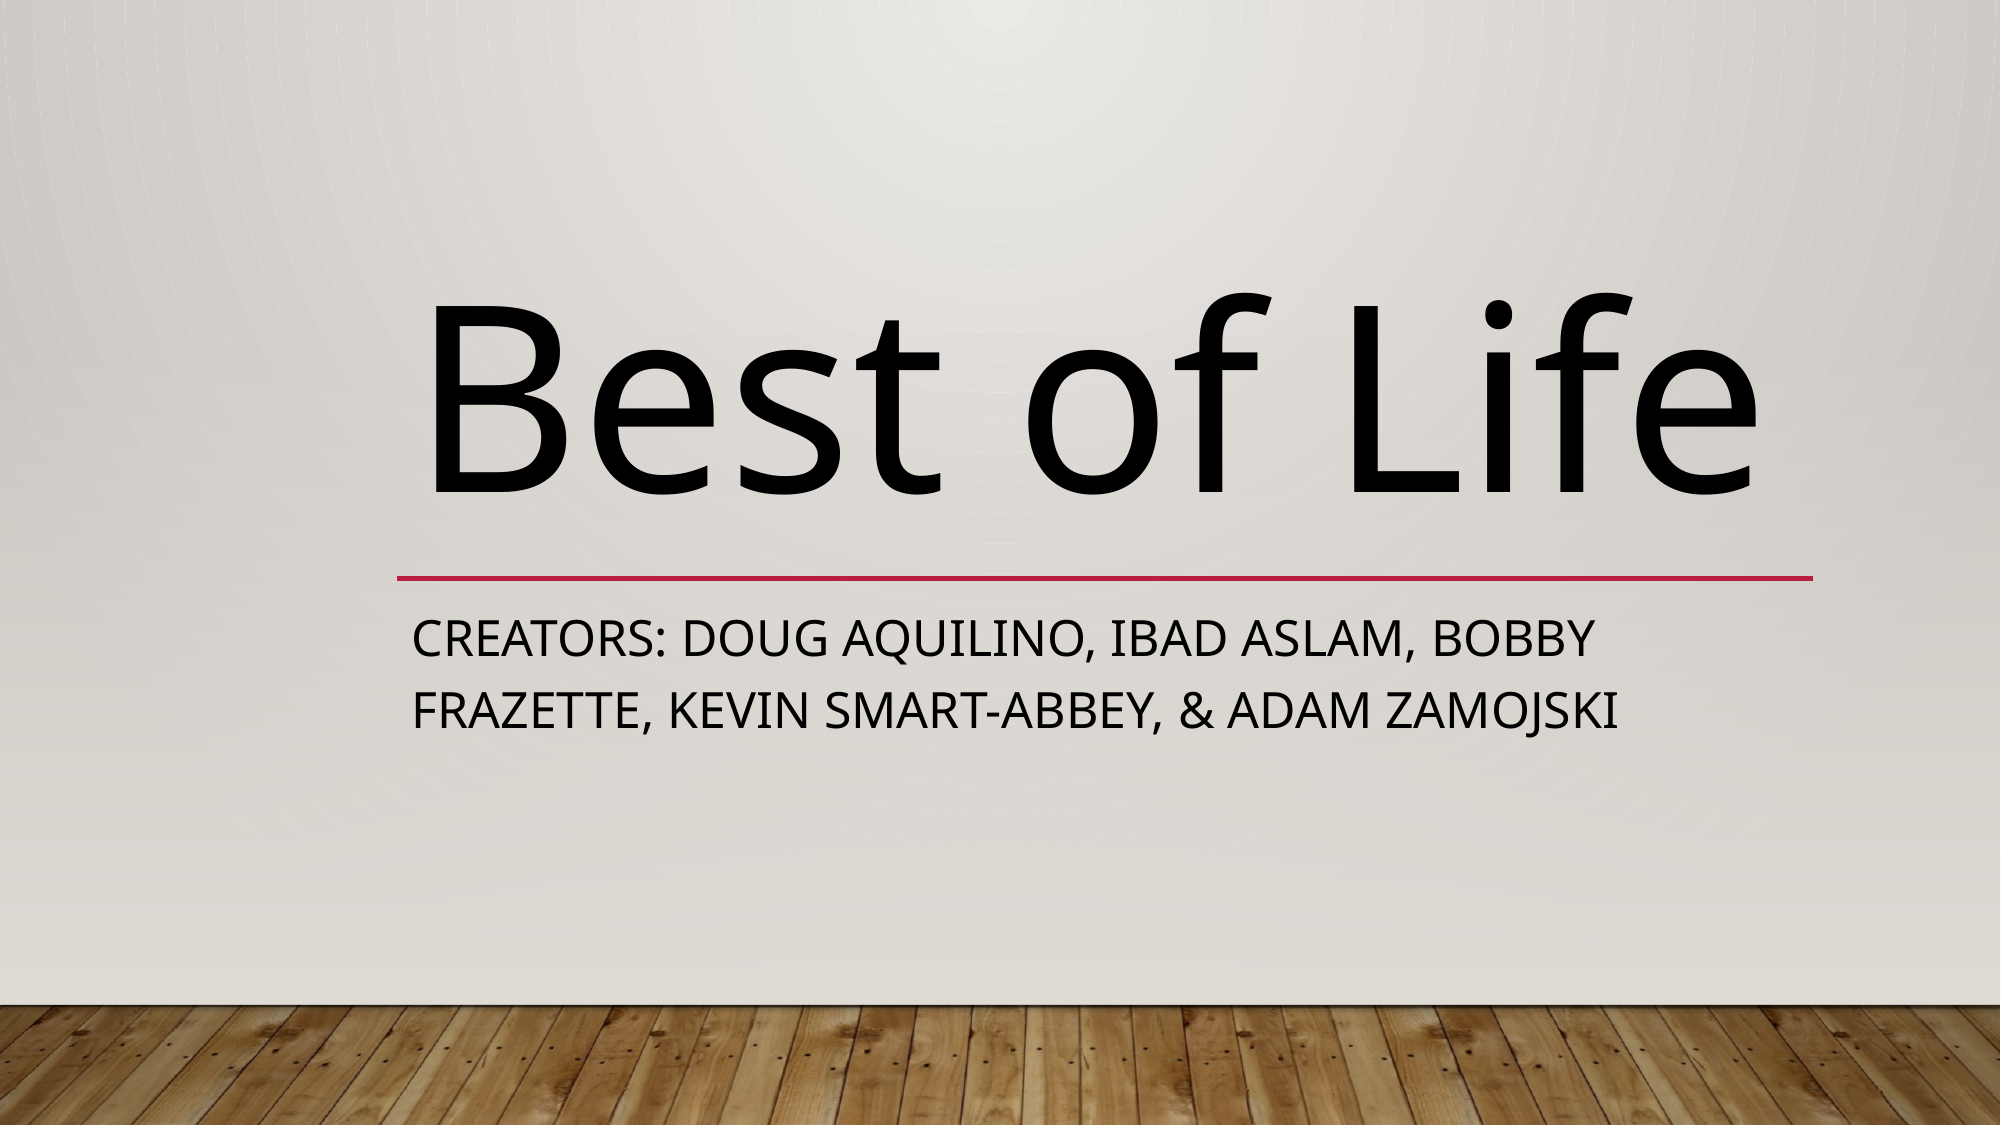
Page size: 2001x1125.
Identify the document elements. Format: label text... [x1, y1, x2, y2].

subtitle Creators: Doug Aquilino, Ibad Aslam, Bobby Frazette, Kevin Smart-Abbey, & Adam Zamojski [396, 579, 1814, 740]
title Best of Life [396, 131, 1814, 549]
picture [0, 1005, 2000, 1125]
